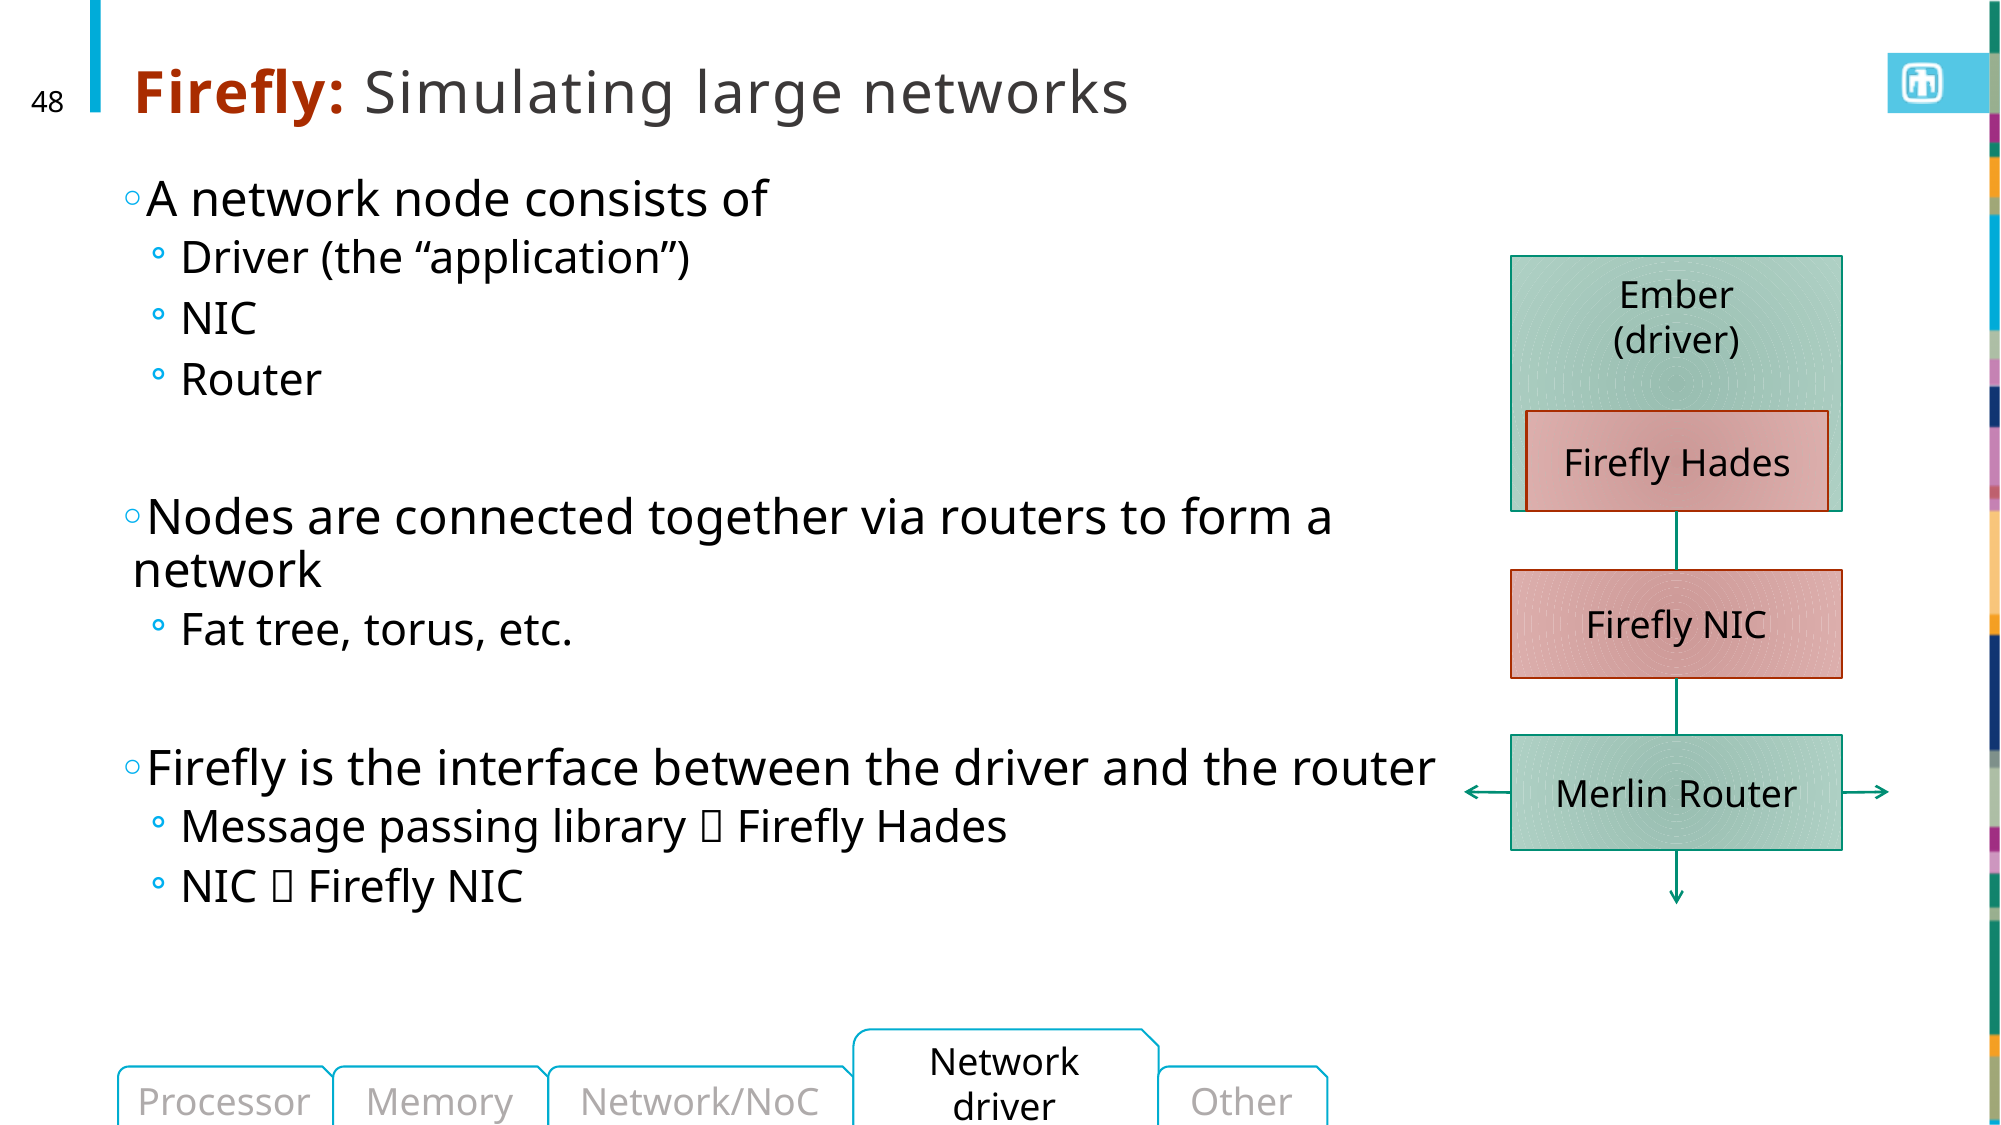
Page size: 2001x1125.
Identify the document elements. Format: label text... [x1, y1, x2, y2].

footer IISWC 2019 Tutorial [604, 1063, 1396, 1124]
text_box Memory [332, 1065, 547, 1125]
text_box Network driver [852, 1028, 1160, 1063]
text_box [1463, 255, 1890, 905]
slide_number 48 [10, 73, 80, 133]
list A network node consists of Driver (the “application”) NIC Router Nodes are connected together via routers to form a network Fat tree, torus, etc. Firefly is the interface between the driver and the router Message passing library  Firefly Hades NIC  Firefly NIC [118, 166, 1465, 932]
text_box Network/NoC [547, 1065, 852, 1125]
text_box Processor [117, 1065, 332, 1125]
picture [1990, 1, 1999, 215]
picture [1990, 330, 1999, 1120]
title Firefly: Simulating large networks [118, 39, 1769, 133]
picture [1901, 62, 1944, 104]
